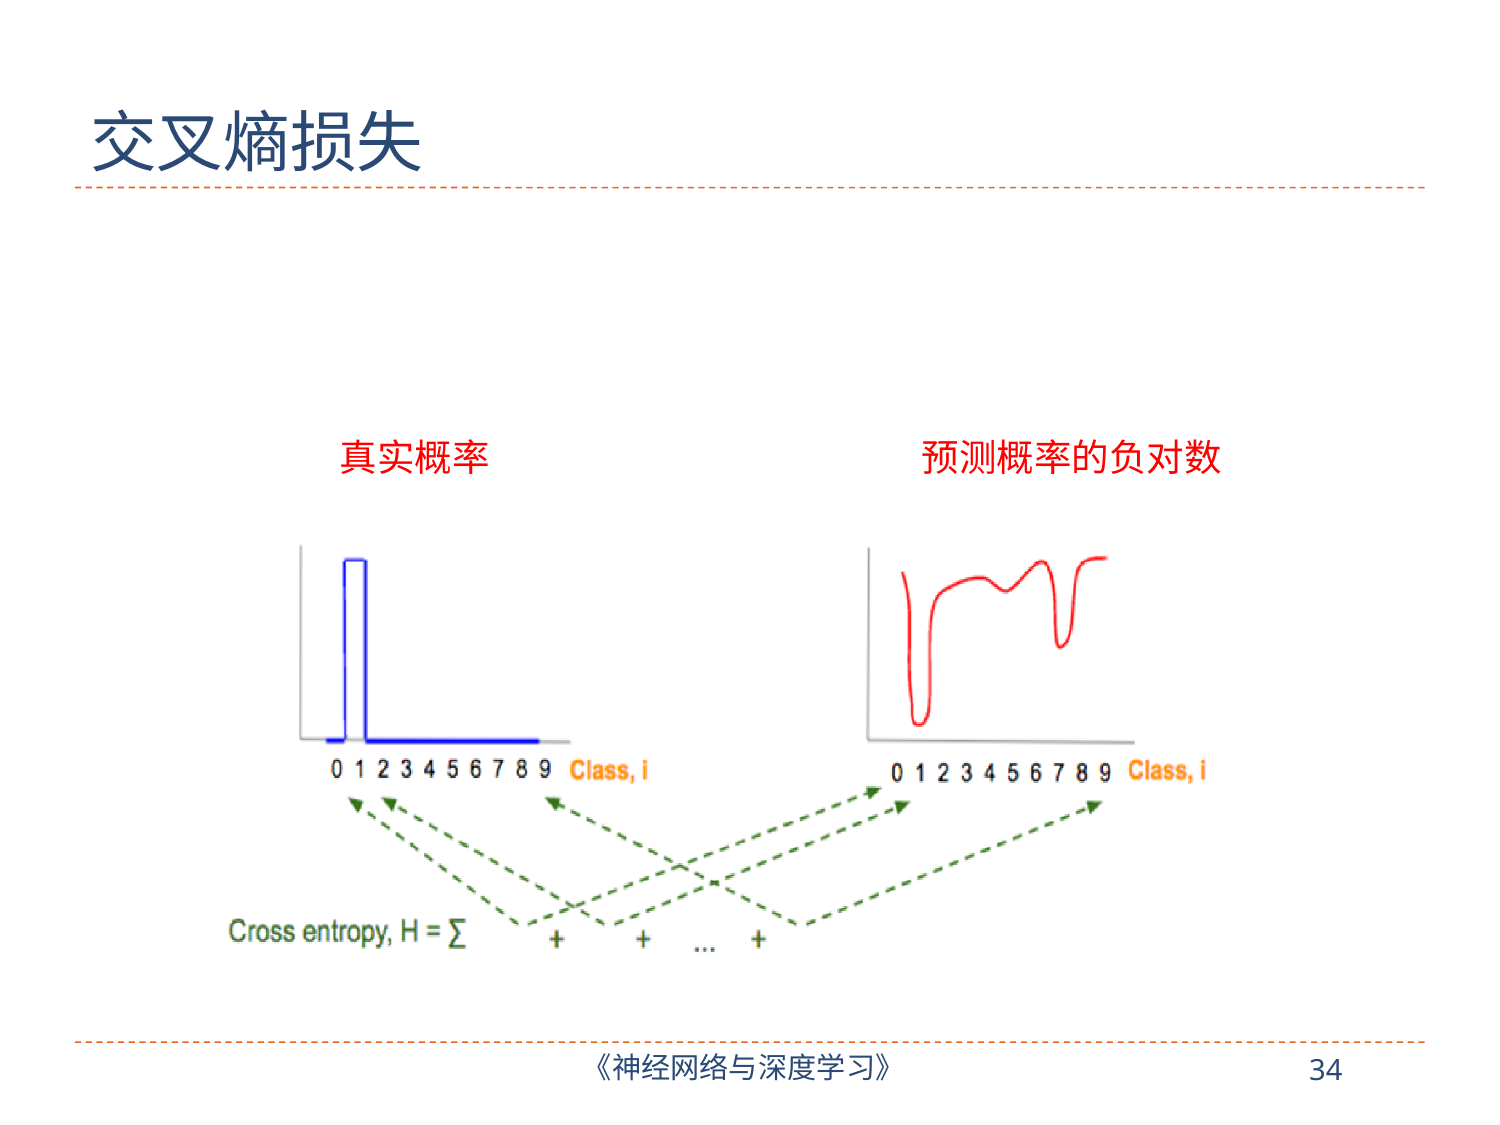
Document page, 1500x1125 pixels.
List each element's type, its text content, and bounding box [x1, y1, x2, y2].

title 交叉熵损失 [75, 24, 1425, 188]
picture [199, 524, 1231, 1001]
